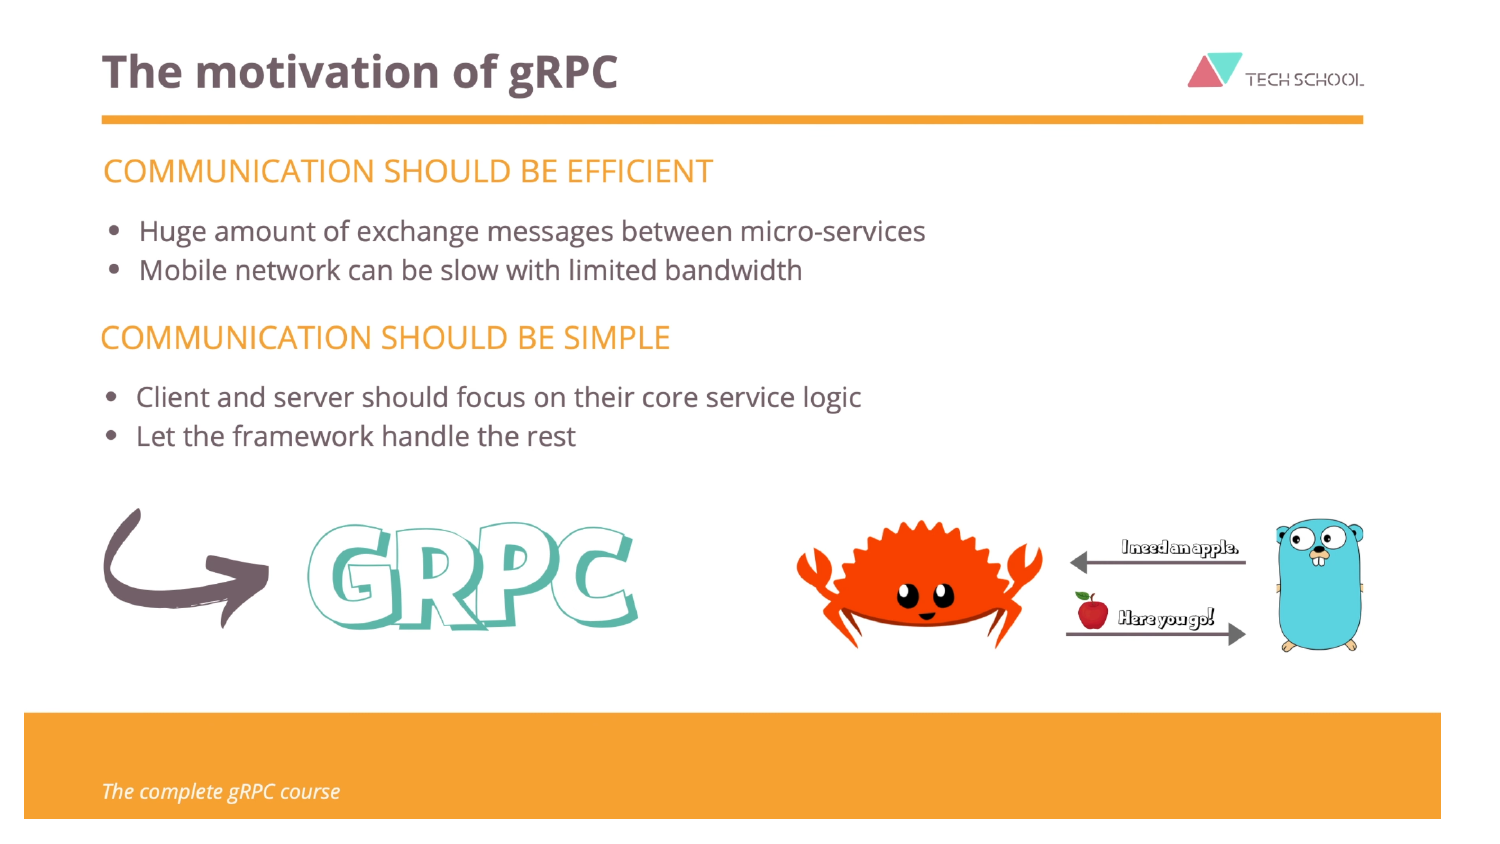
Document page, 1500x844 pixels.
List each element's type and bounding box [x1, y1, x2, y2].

picture [24, 24, 1442, 819]
